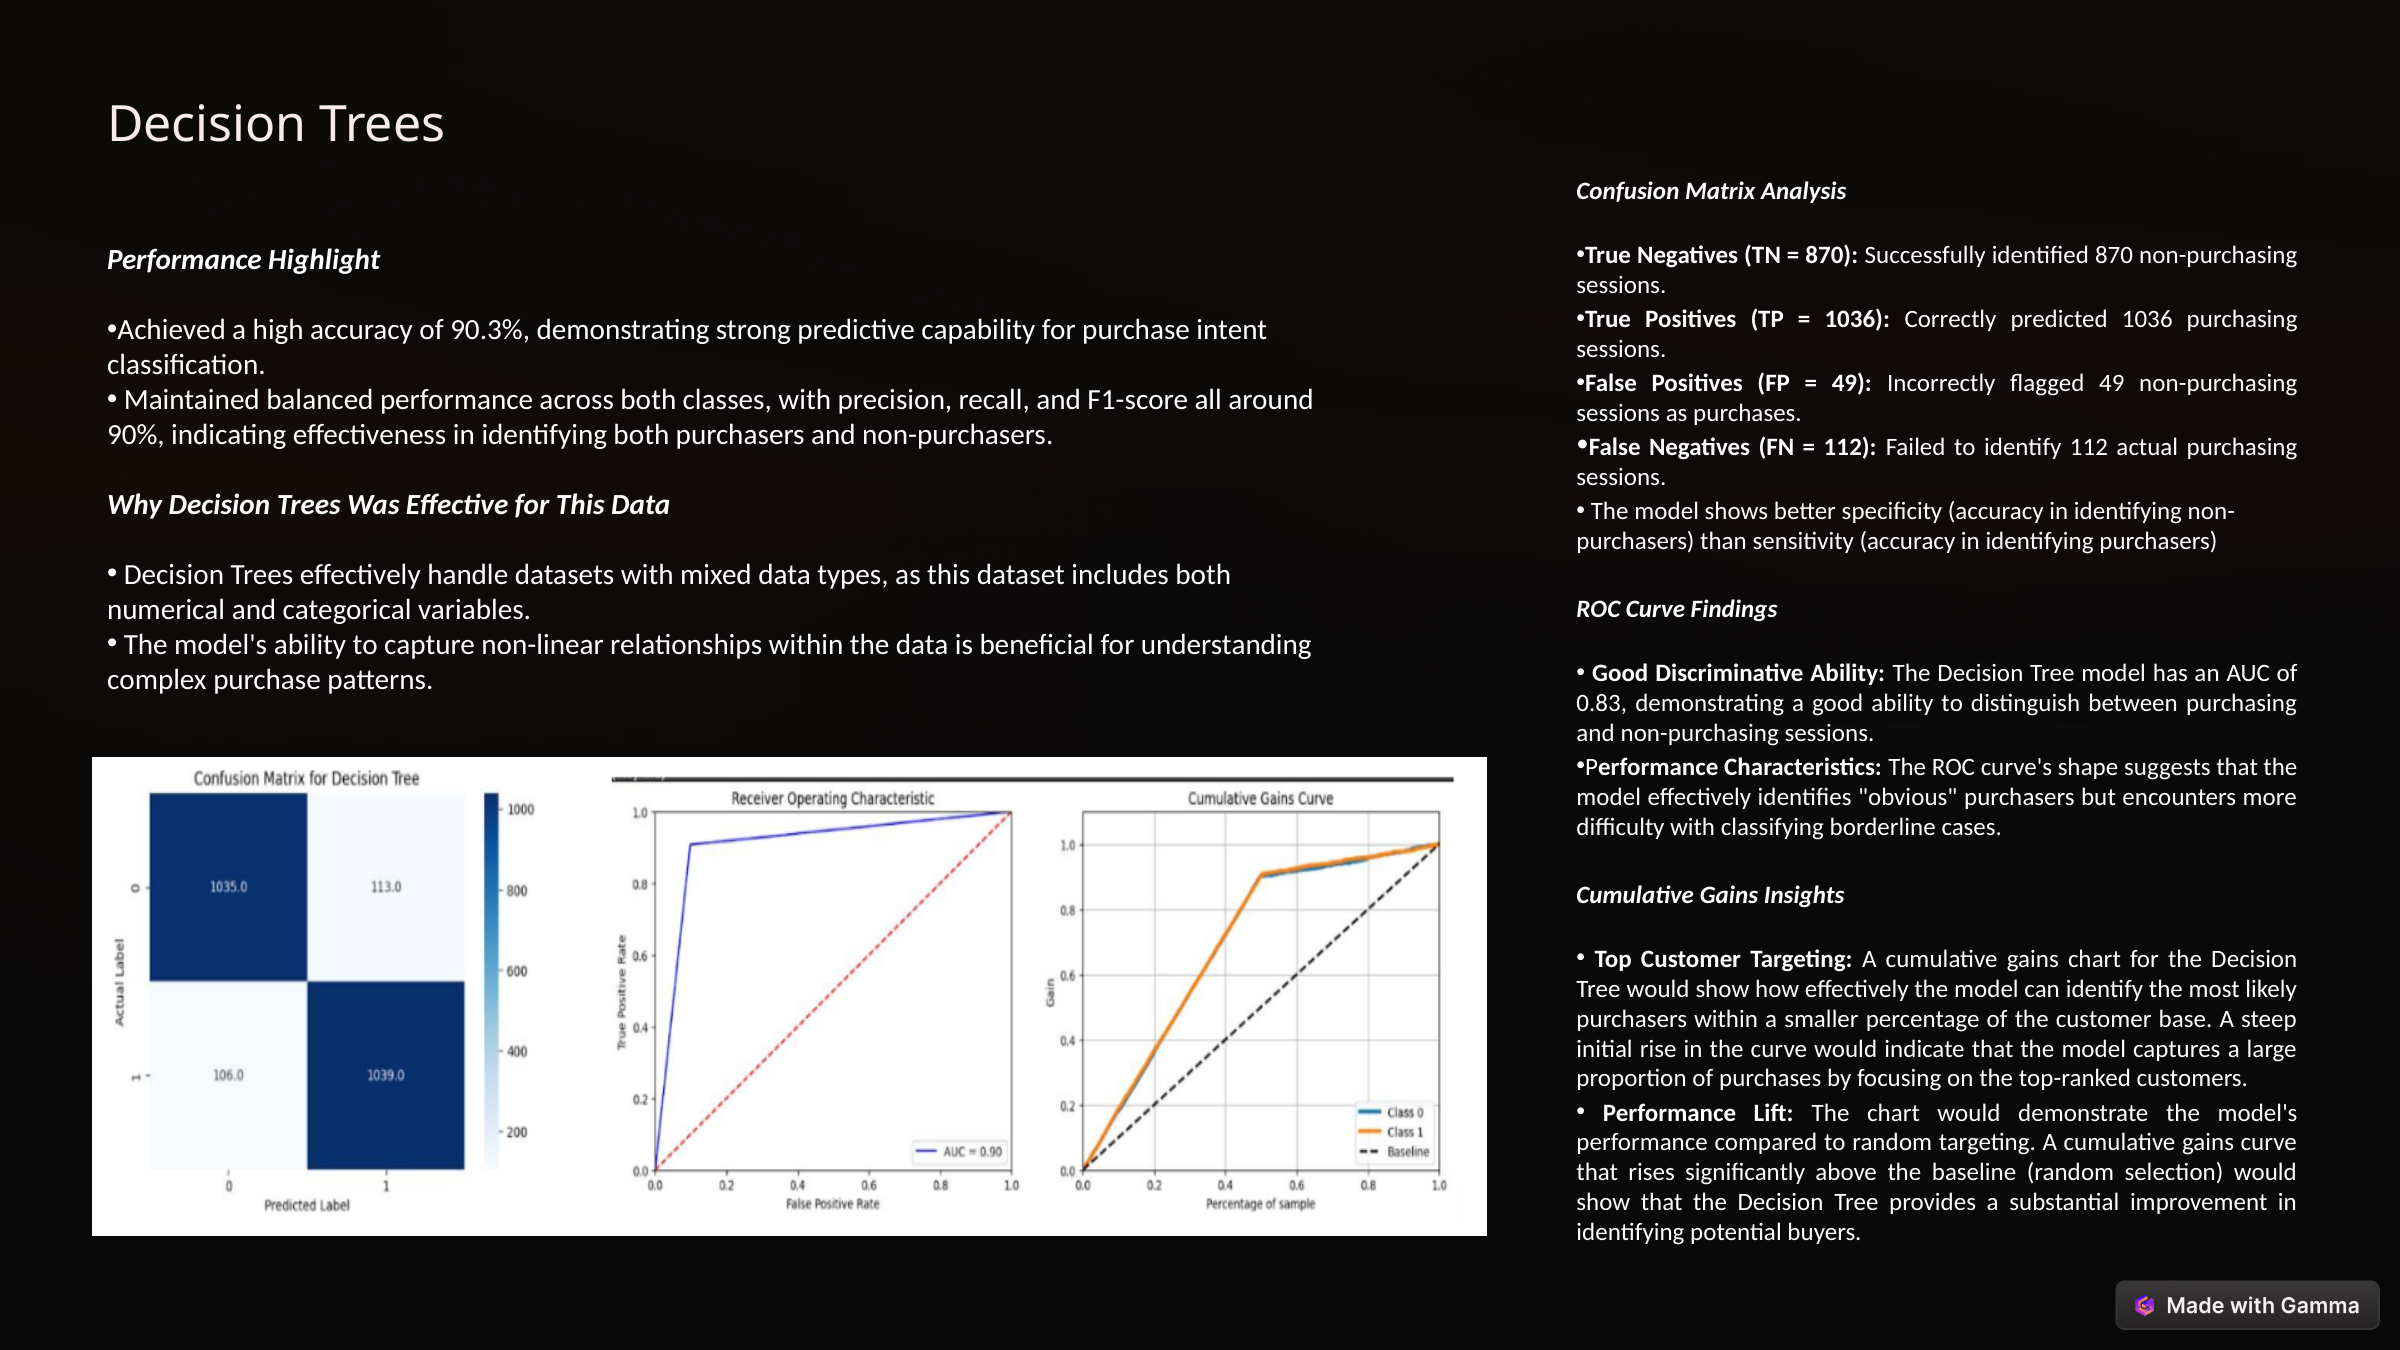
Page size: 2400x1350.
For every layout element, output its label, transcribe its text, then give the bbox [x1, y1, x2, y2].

picture [91, 756, 1488, 1237]
text_box Confusion Matrix Analysis True Negatives (TN = 870): Successfully identified 870 non-purchasing sessions. True Positives (TP = 1036): Correctly predicted 1036 purchasing sessions. False Positives (FP = 49): Incorrectly flagged 49 non-purchasing sessions as purchases. False Negatives (FN = 112): Failed to identify 112 actual purchasing sessions. The model shows better specificity (accuracy in identifying non-purchasers) than sensitivity (accuracy in identifying purchasers) ROC Curve Findings Good Discriminative Ability: The Decision Tree model has an AUC of 0.83, demonstrating a good ability to distinguish between purchasing and non-purchasing sessions. Performance Characteristics: The ROC curve's shape suggests that the model effectively identifies "obvious" purchasers but encounters more difficulty with classifying borderline cases. Cumulative Gains Insights Top Customer Targeting: A cumulative gains chart for the Decision Tree would show how effectively the model can identify the most likely purchasers within a smaller percentage of the customer base. A steep initial rise in the curve would indicate that the model captures a large proportion of purchases by focusing on the top-ranked customers. Performance Lift: The chart would demonstrate the model's performance compared to random targeting. A cumulative gains curve that rises significantly above the baseline (random selection) would show that the Decision Tree provides a substantial improvement in identifying potential buyers. [1561, 167, 2314, 1288]
text_box Performance Highlight Achieved a high accuracy of 90.3%, demonstrating strong predictive capability for purchase intent classification. Maintained balanced performance across both classes, with precision, recall, and F1-score all around 90%, indicating effectiveness in identifying both purchasers and non-purchasers. Why Decision Trees Was Effective for This Data Decision Trees effectively handle datasets with mixed data types, as this dataset includes both numerical and categorical variables. The model's ability to capture non-linear relationships within the data is beneficial for understanding complex purchase patterns. [92, 233, 1355, 703]
text_box Decision Trees [92, 65, 1292, 159]
picture [2106, 1271, 2389, 1339]
